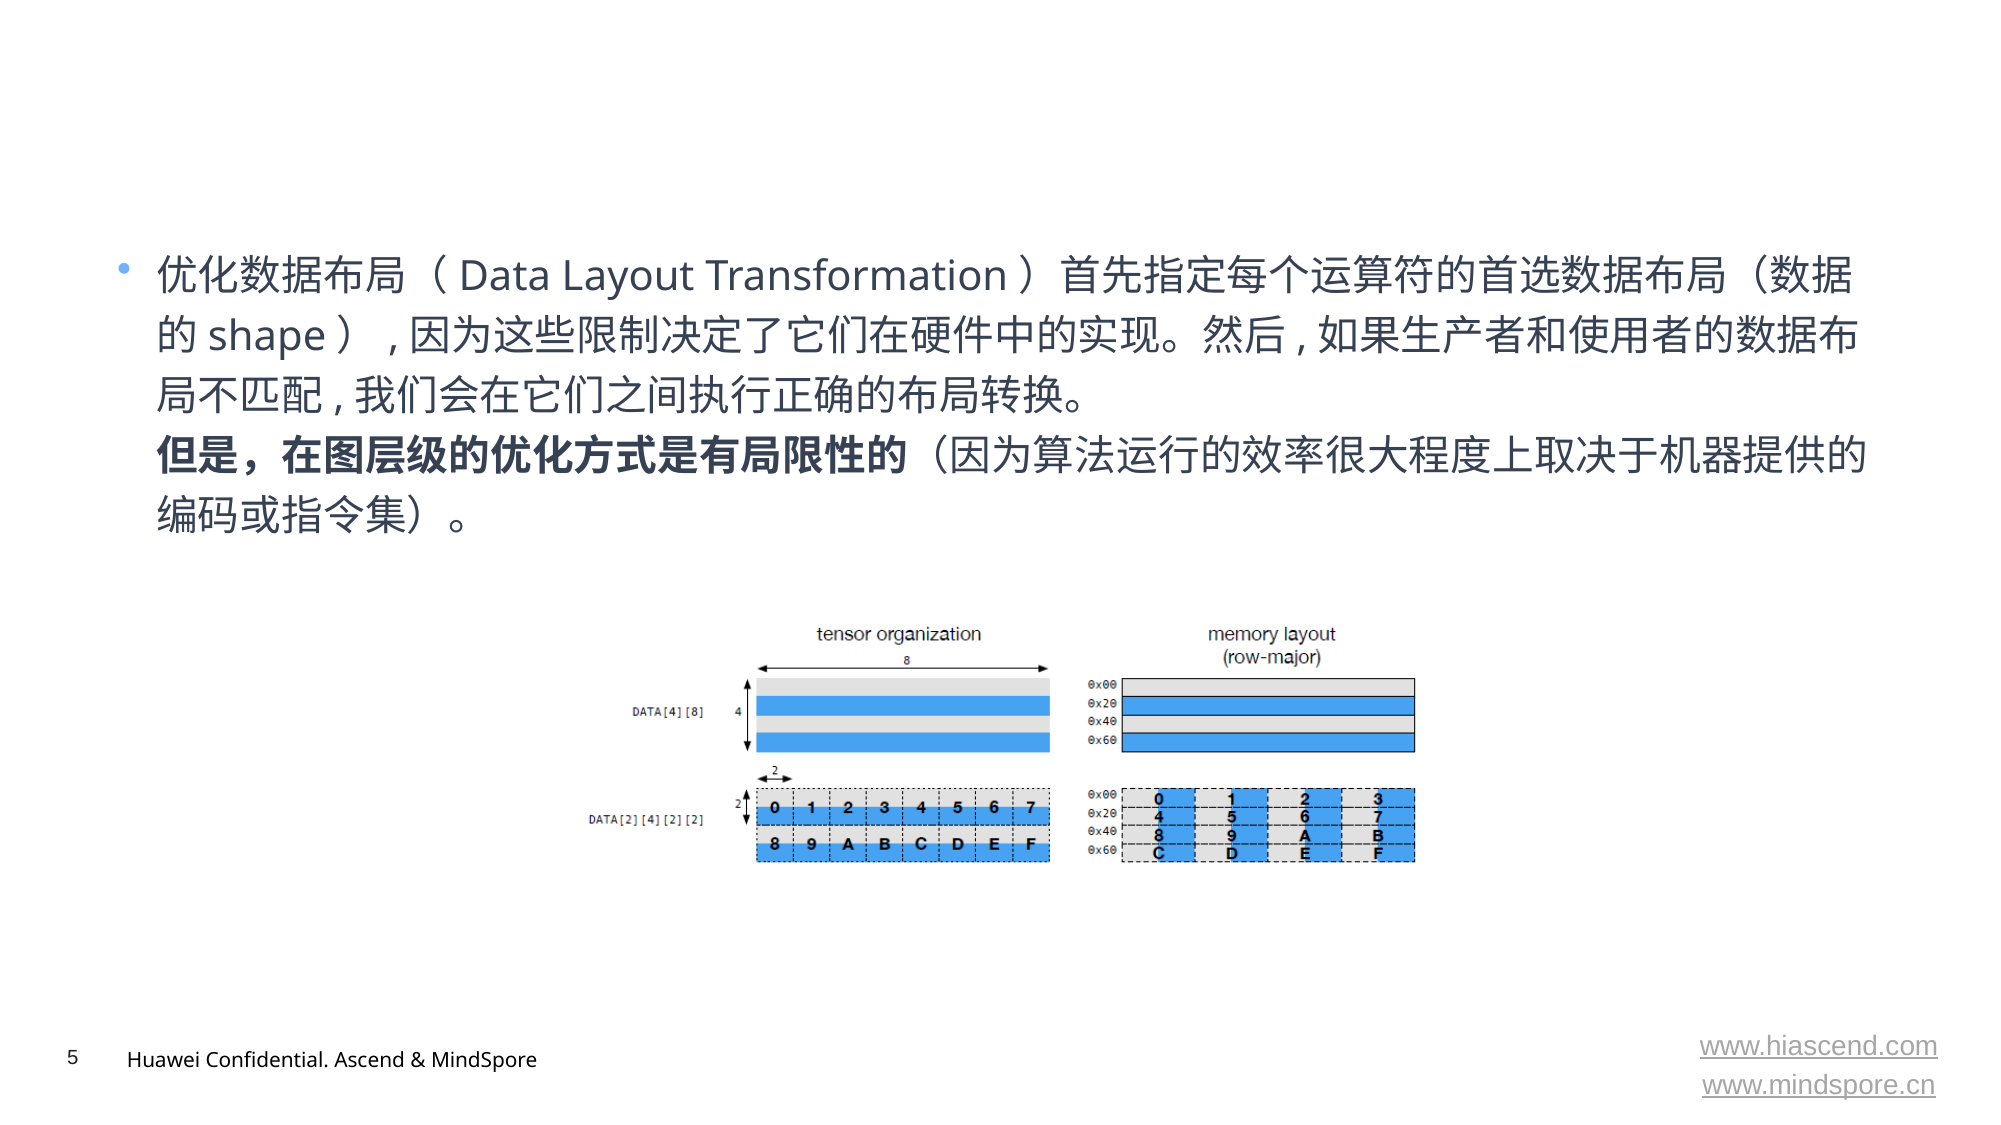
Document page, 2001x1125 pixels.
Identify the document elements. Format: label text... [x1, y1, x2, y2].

list 优化数据布局（Data Layout Transformation）首先指定每个运算符的首选数据布局（数据的shape）,因为这些限制决定了它们在硬件中的实现。然后,如果生产者和使用者的数据布局不匹配,我们会在它们之间执行正确的布局转换。 但是，在图层级的优化方式是有局限性的（因为算法运行的效率很大程度上取决于机器提供的编码或指令集）。 [102, 231, 1901, 988]
picture [566, 608, 1437, 878]
